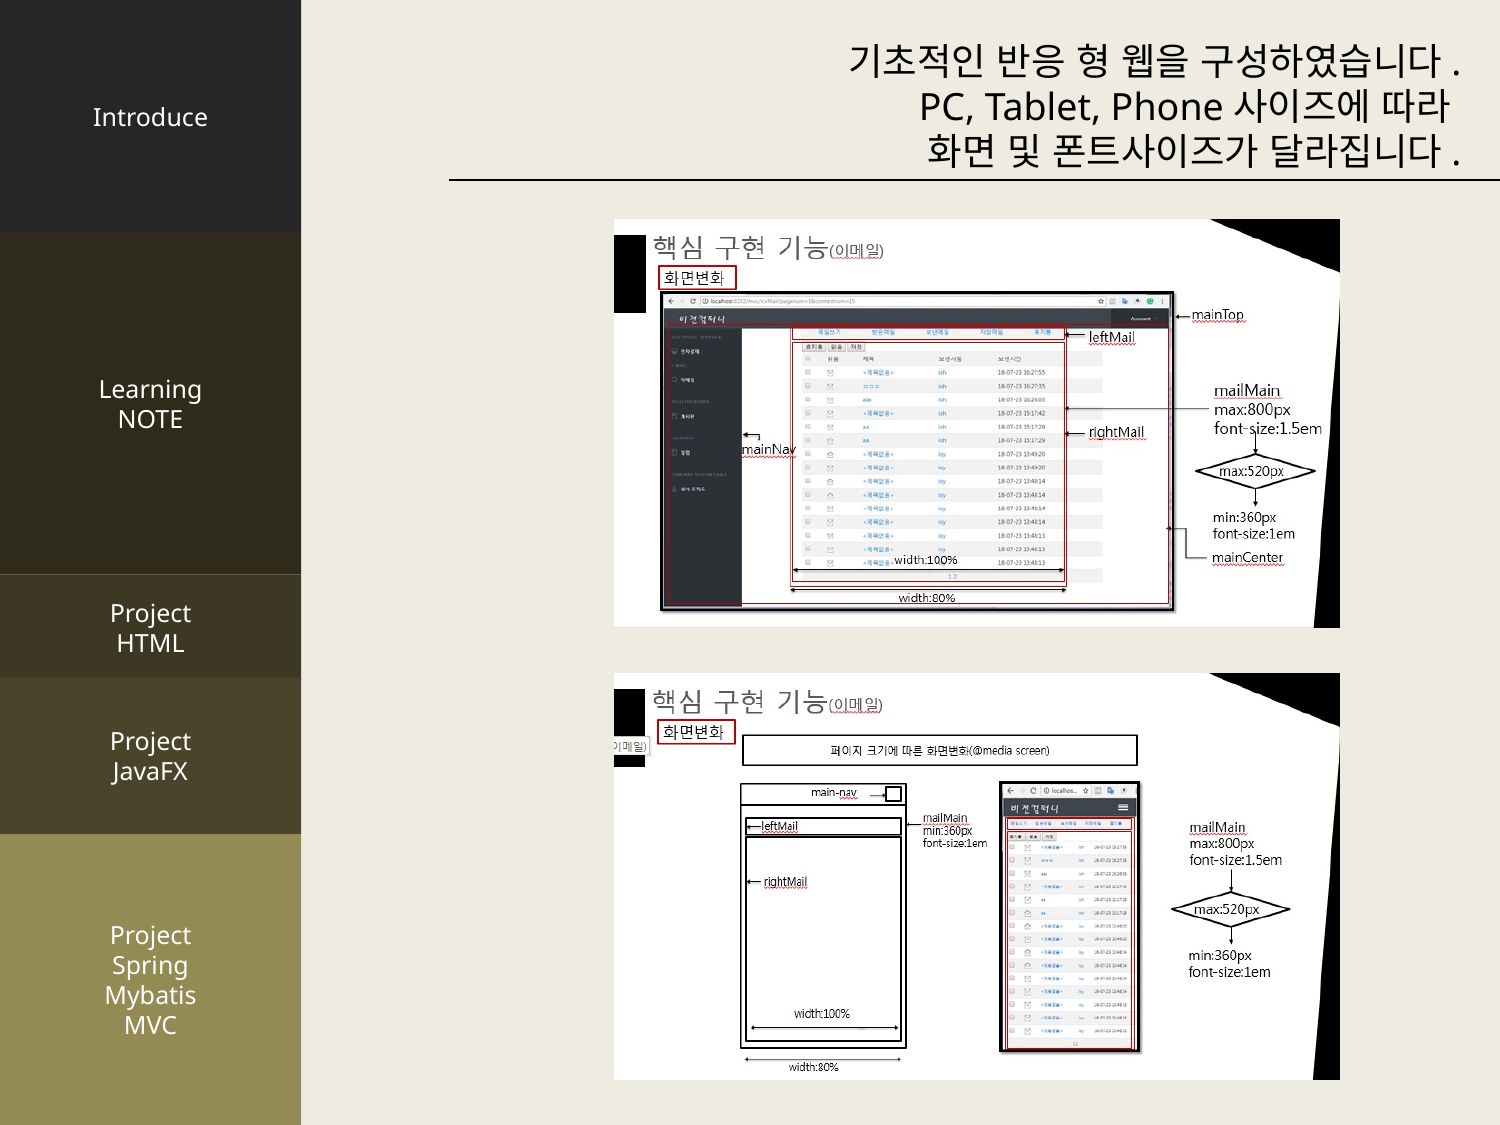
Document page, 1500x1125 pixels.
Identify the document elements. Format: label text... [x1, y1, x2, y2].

picture [614, 673, 1340, 1080]
picture [614, 219, 1340, 629]
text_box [0, 0, 302, 1125]
text_box 기초적인 반응 형 웹을 구성하였습니다. PC, Tablet, Phone사이즈에 따라 화면 및 폰트사이즈가 달라집니다. [448, 30, 1476, 179]
